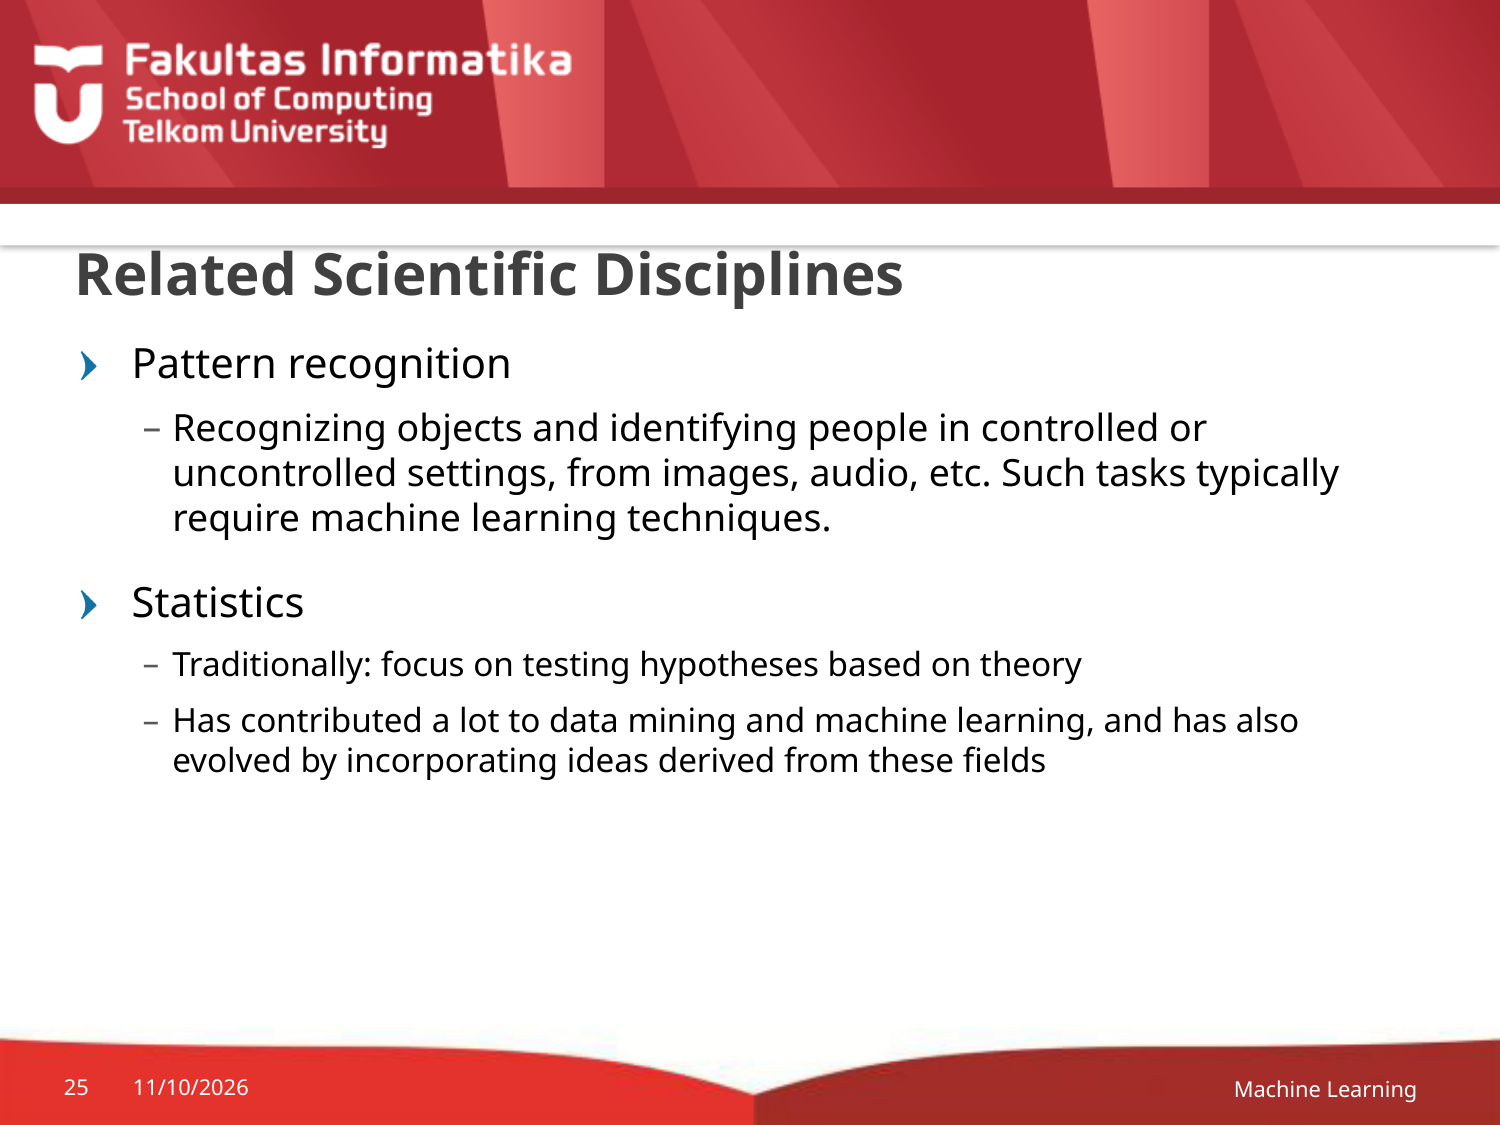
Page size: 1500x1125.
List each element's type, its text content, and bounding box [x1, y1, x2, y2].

list Pattern recognition Recognizing objects and identifying people in controlled or uncontrolled settings, from images, audio, etc. Such tasks typically require machine learning techniques. Statistics Traditionally: focus on testing hypotheses based on theory Has contributed a lot to data mining and machine learning, and has also evolved by incorporating ideas derived from these fields [60, 329, 1426, 990]
picture [0, 0, 1500, 203]
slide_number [132, 1058, 403, 1119]
picture [0, 1024, 1500, 1125]
slide_number 25 [63, 1058, 123, 1119]
title Related Scientific Disciplines [59, 219, 1426, 325]
picture [75, 581, 100, 621]
picture [75, 342, 100, 382]
list Machine Learning [888, 1058, 1433, 1119]
